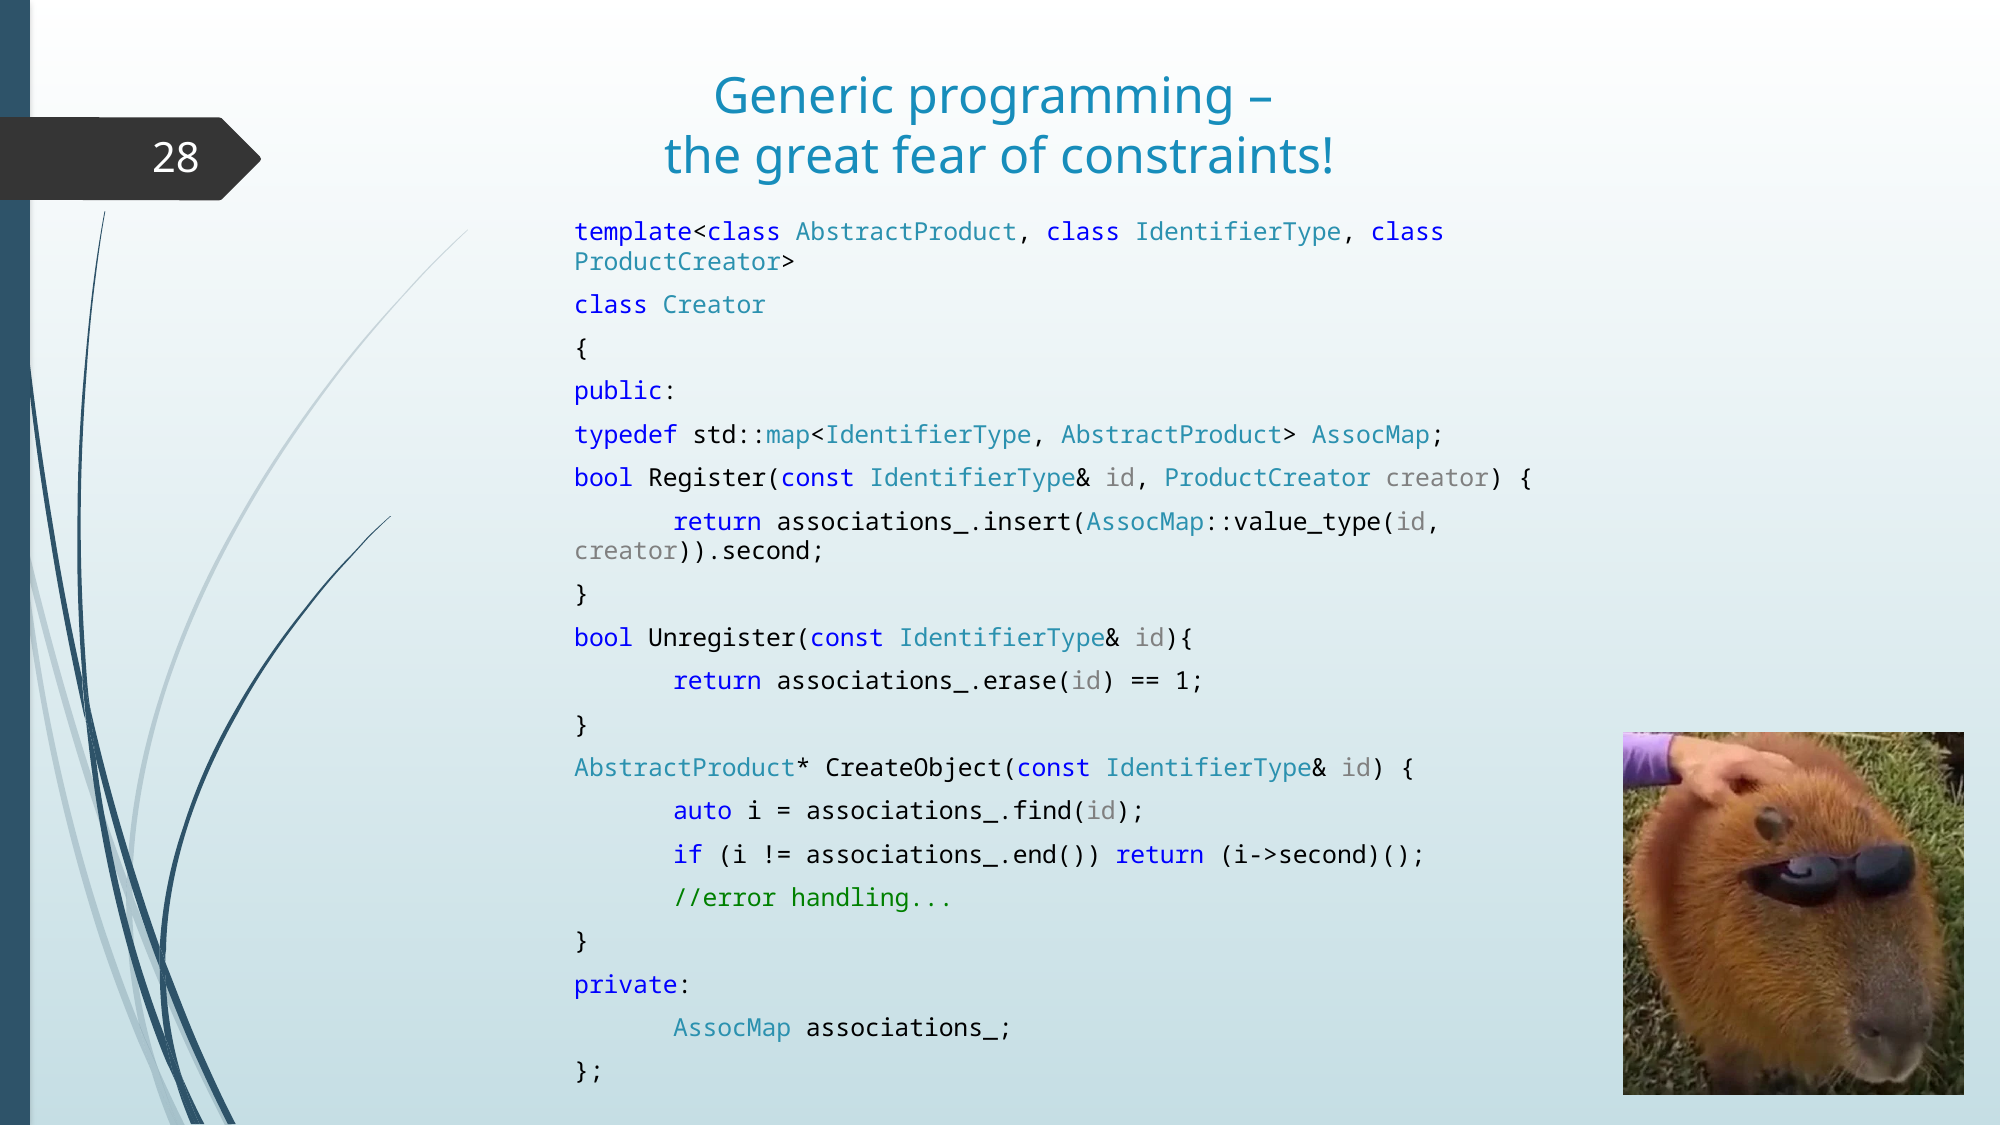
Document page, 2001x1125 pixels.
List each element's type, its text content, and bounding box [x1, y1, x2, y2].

picture [1622, 732, 1964, 1095]
list template<class AbstractProduct, class IdentifierType, class ProductCreator> class Creator { public: typedef std::map<IdentifierType, AbstractProduct> AssocMap; bool Register(const IdentifierType& id, ProductCreator creator) { return associations_.insert(AssocMap::value_type(id, creator)).second; } bool Unregister(const IdentifierType& id){ return associations_.erase(id) == 1; } AbstractProduct* CreateObject(const IdentifierType& id) { auto i = associations_.find(id); if (i != associations_.end()) return (i->second)(); //error handling... } private: AssocMap associations_; }; [559, 205, 1624, 1095]
slide_number 28 [87, 129, 216, 190]
title Generic programming – the great fear of constraints! [597, 30, 1403, 191]
